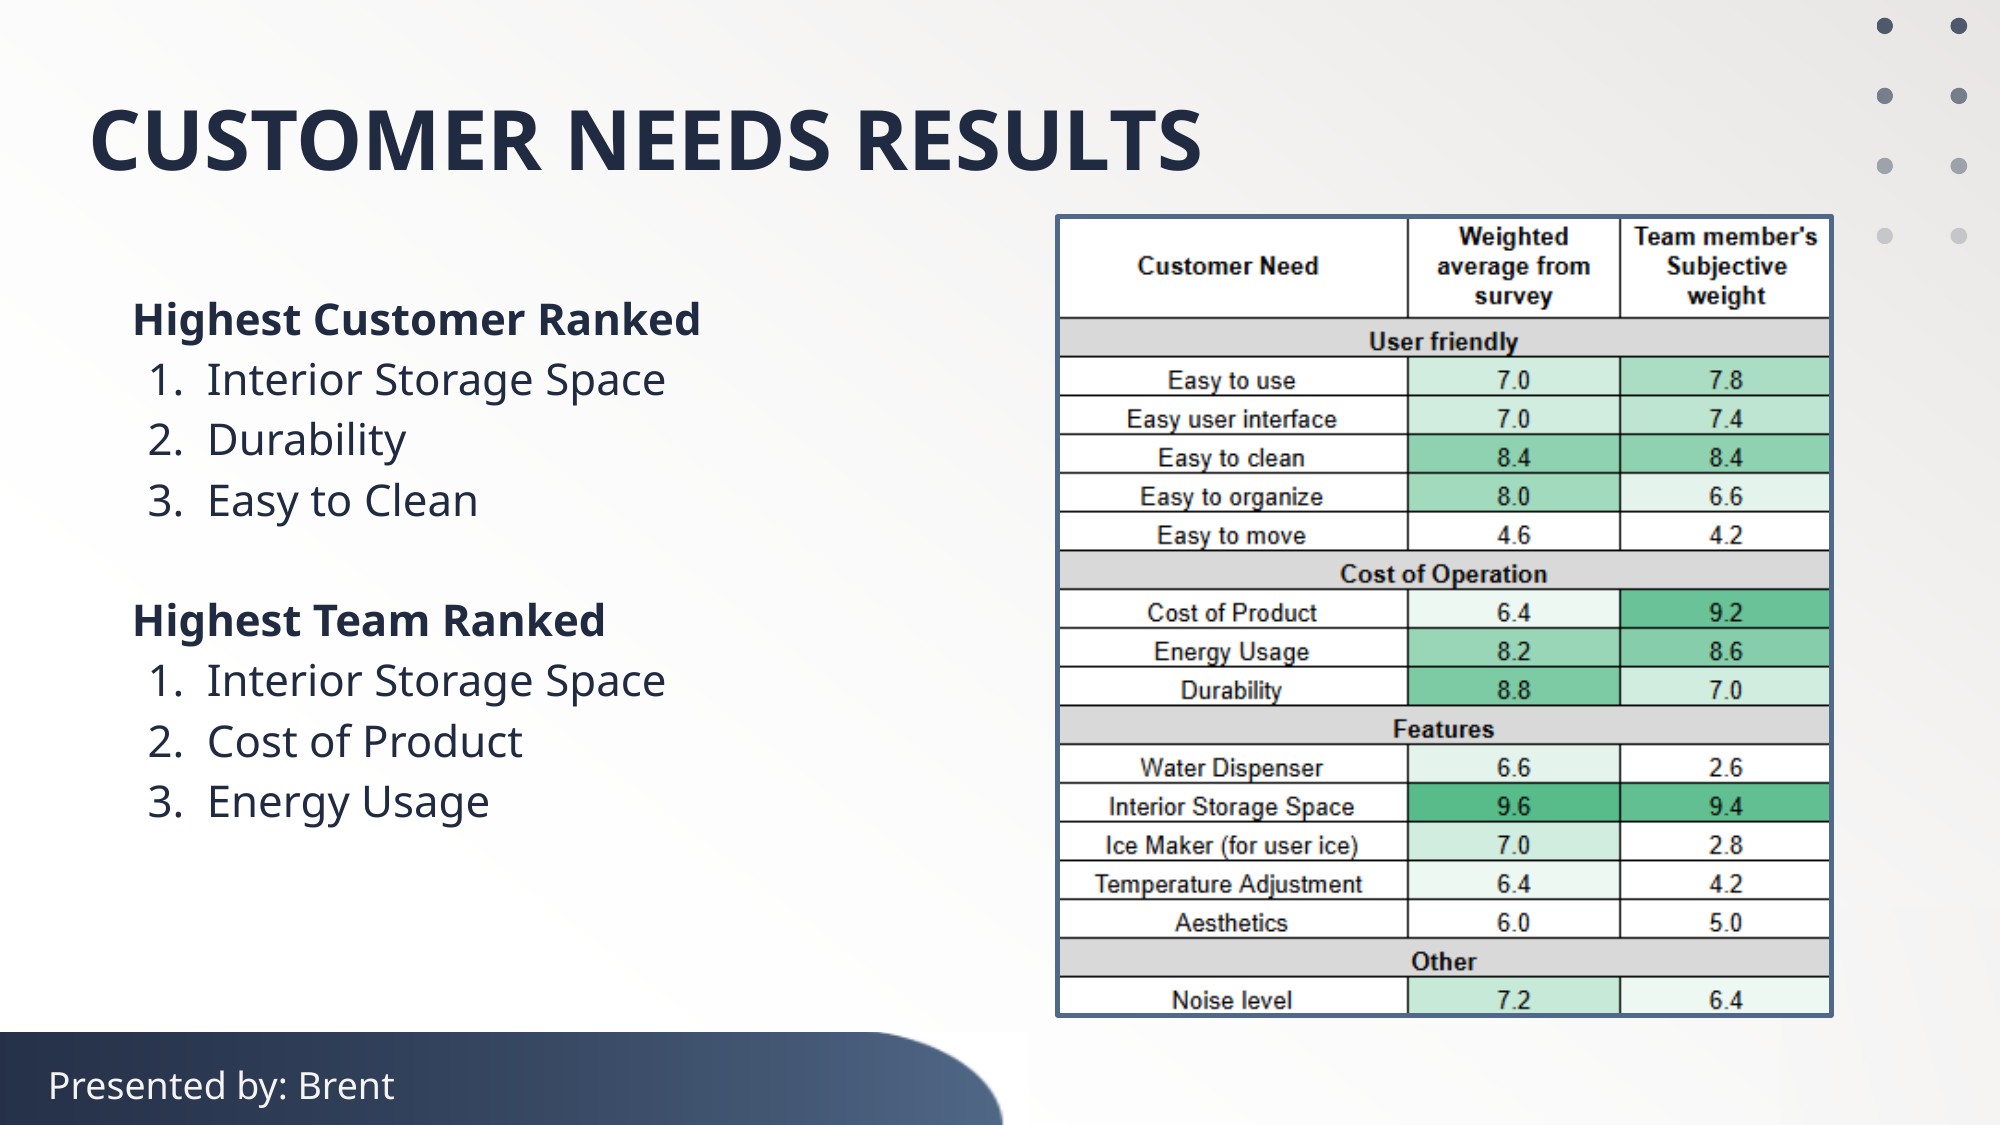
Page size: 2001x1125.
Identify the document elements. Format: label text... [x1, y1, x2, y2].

title CUSTOMER NEEDS RESULTS [73, 34, 1799, 253]
text_box Highest Customer Ranked Interior Storage Space Durability Easy to Clean [116, 268, 868, 486]
picture [0, 0, 2001, 1125]
text_box Highest Team Ranked Interior Storage Space Cost of Product Energy Usage [116, 569, 868, 788]
